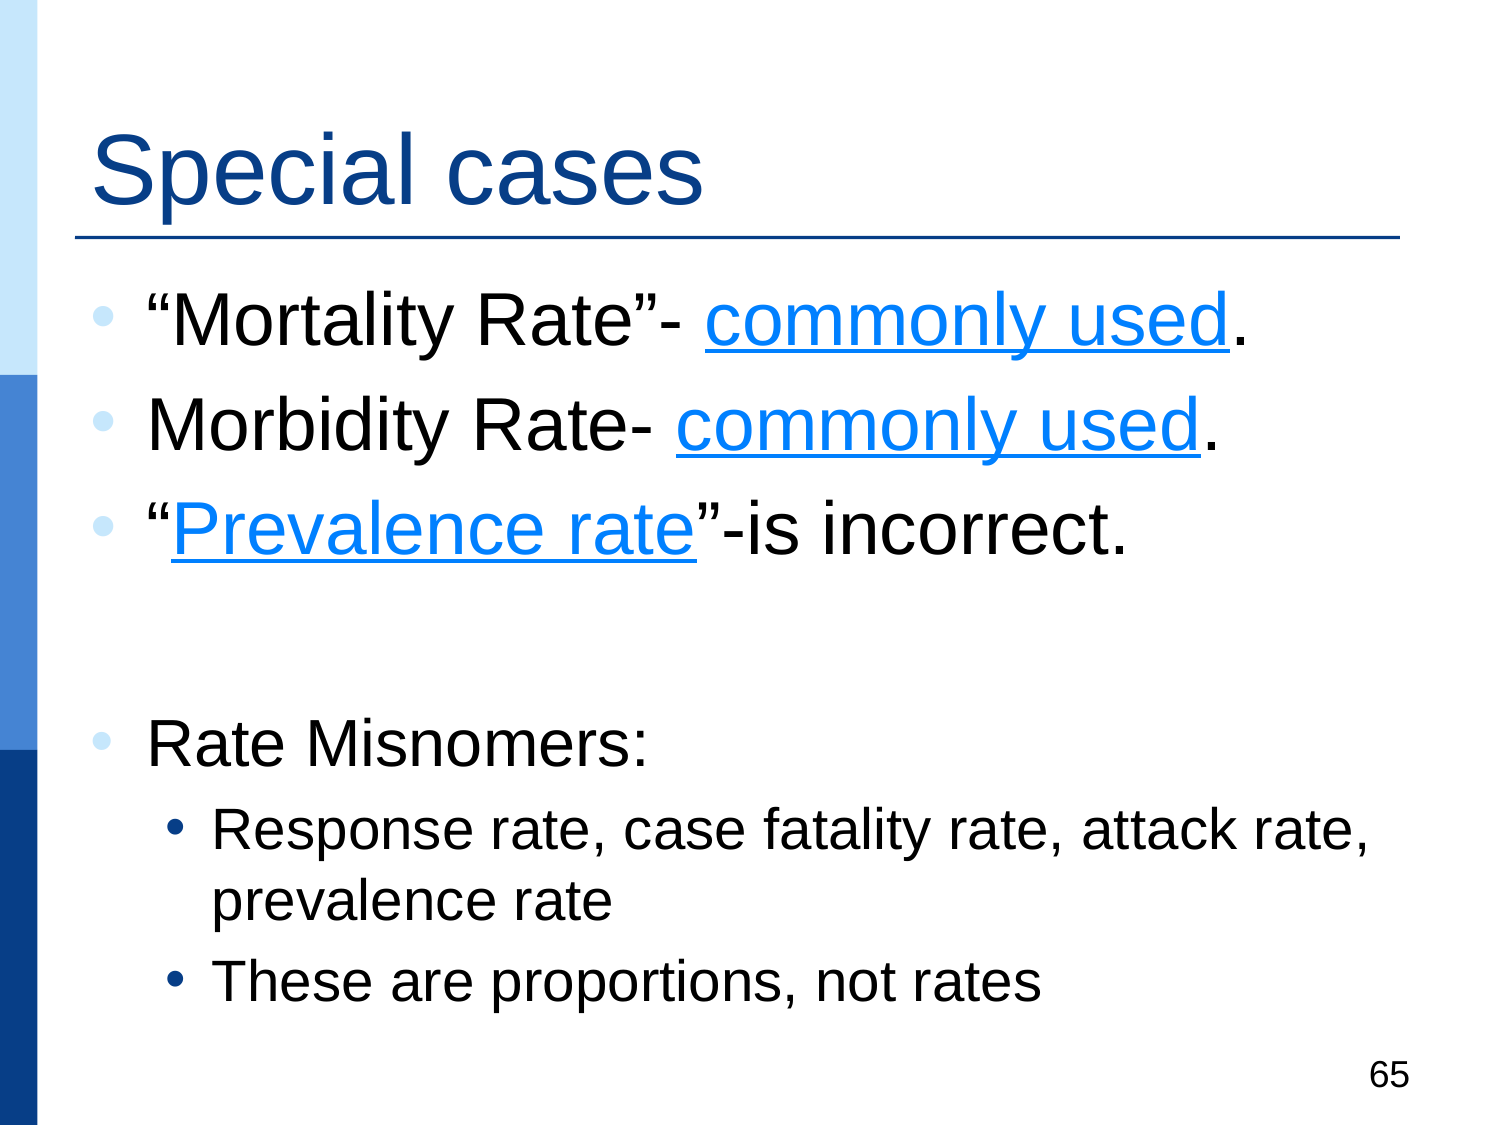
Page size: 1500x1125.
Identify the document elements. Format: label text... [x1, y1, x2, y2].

list “Mortality Rate”- commonly used. Morbidity Rate- commonly used. “Prevalence rate”-is incorrect. Rate Misnomers: Response rate, case fatality rate, attack rate, prevalence rate These are proportions, not rates [74, 262, 1426, 1006]
title Special cases [74, 45, 1426, 233]
slide_number 65 [1074, 1042, 1425, 1103]
